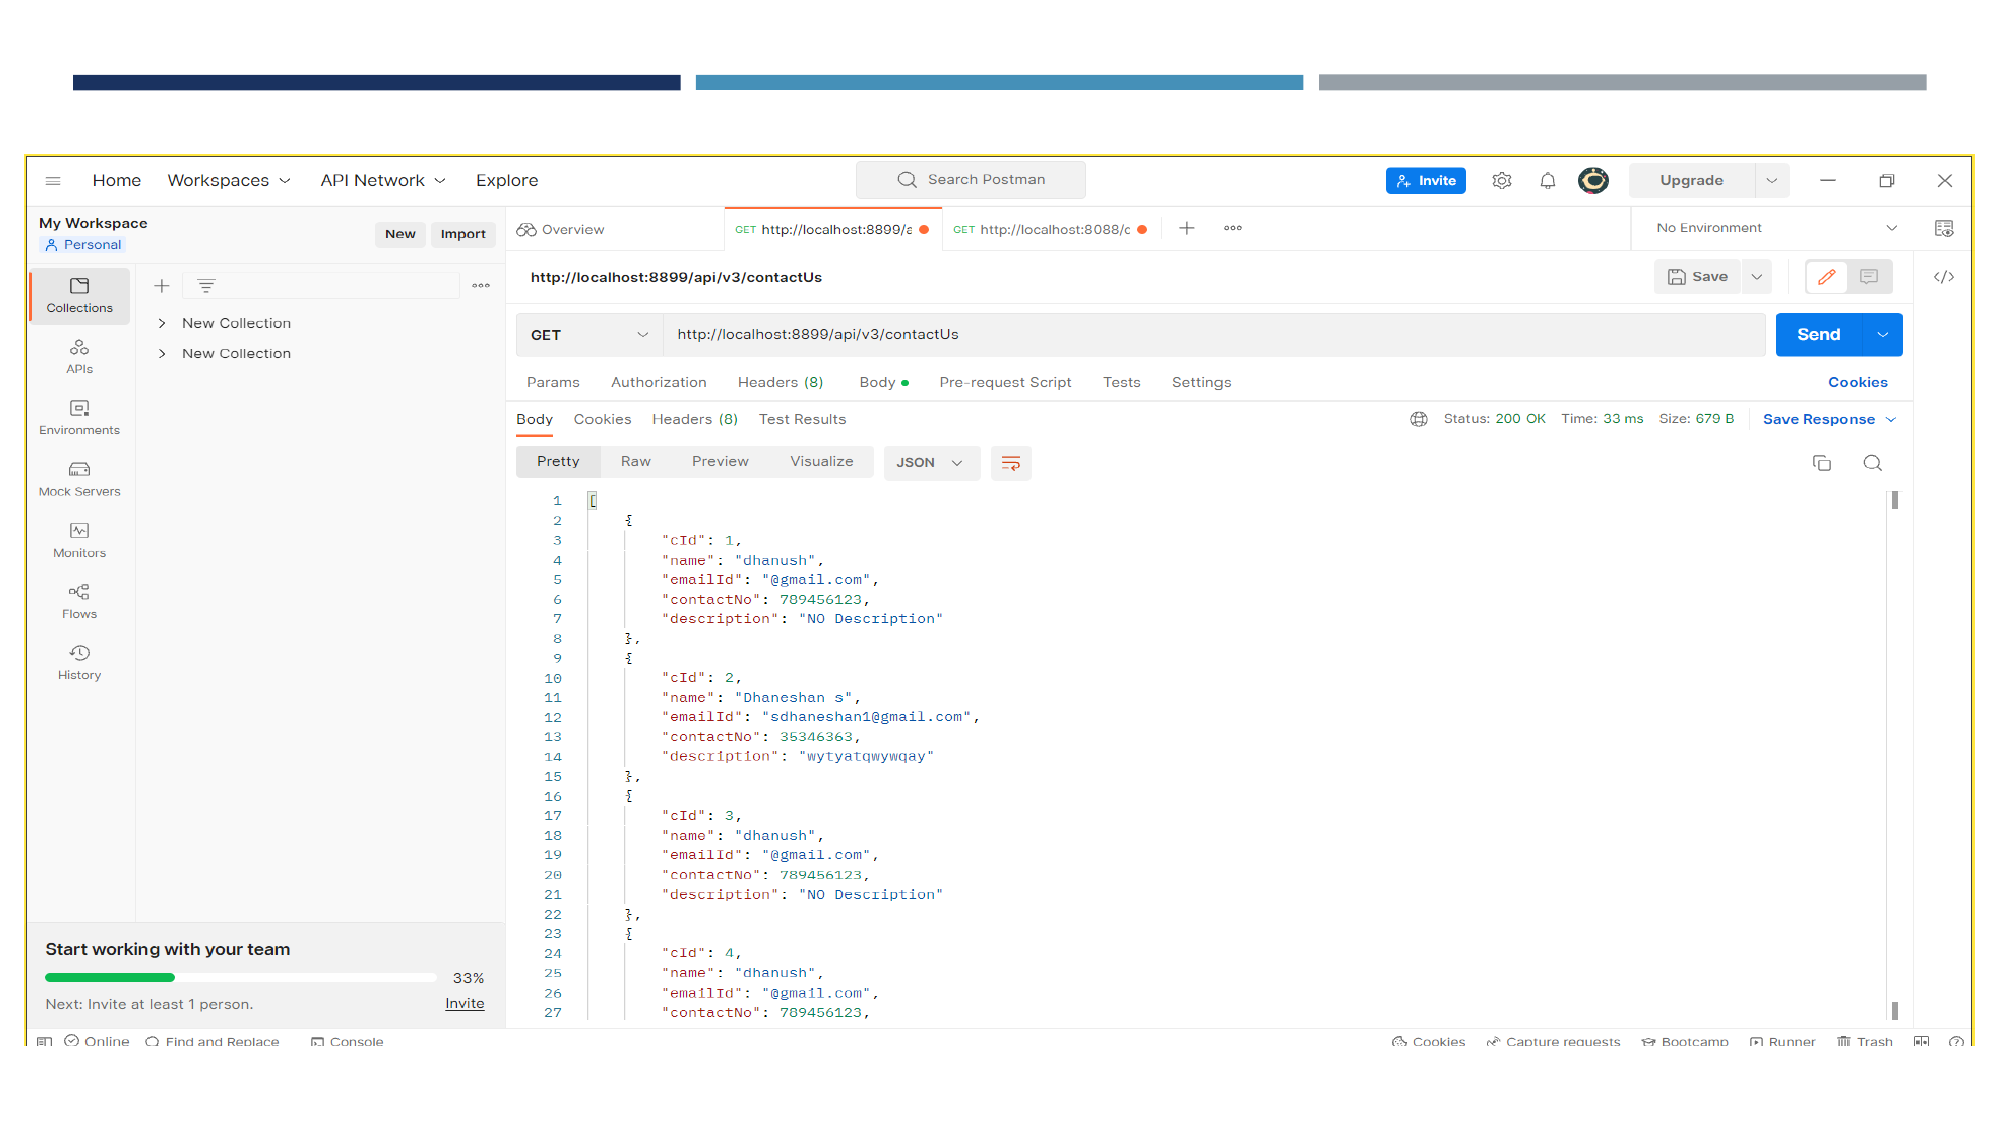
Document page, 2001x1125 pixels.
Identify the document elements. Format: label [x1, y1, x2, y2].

picture [24, 154, 1976, 1046]
